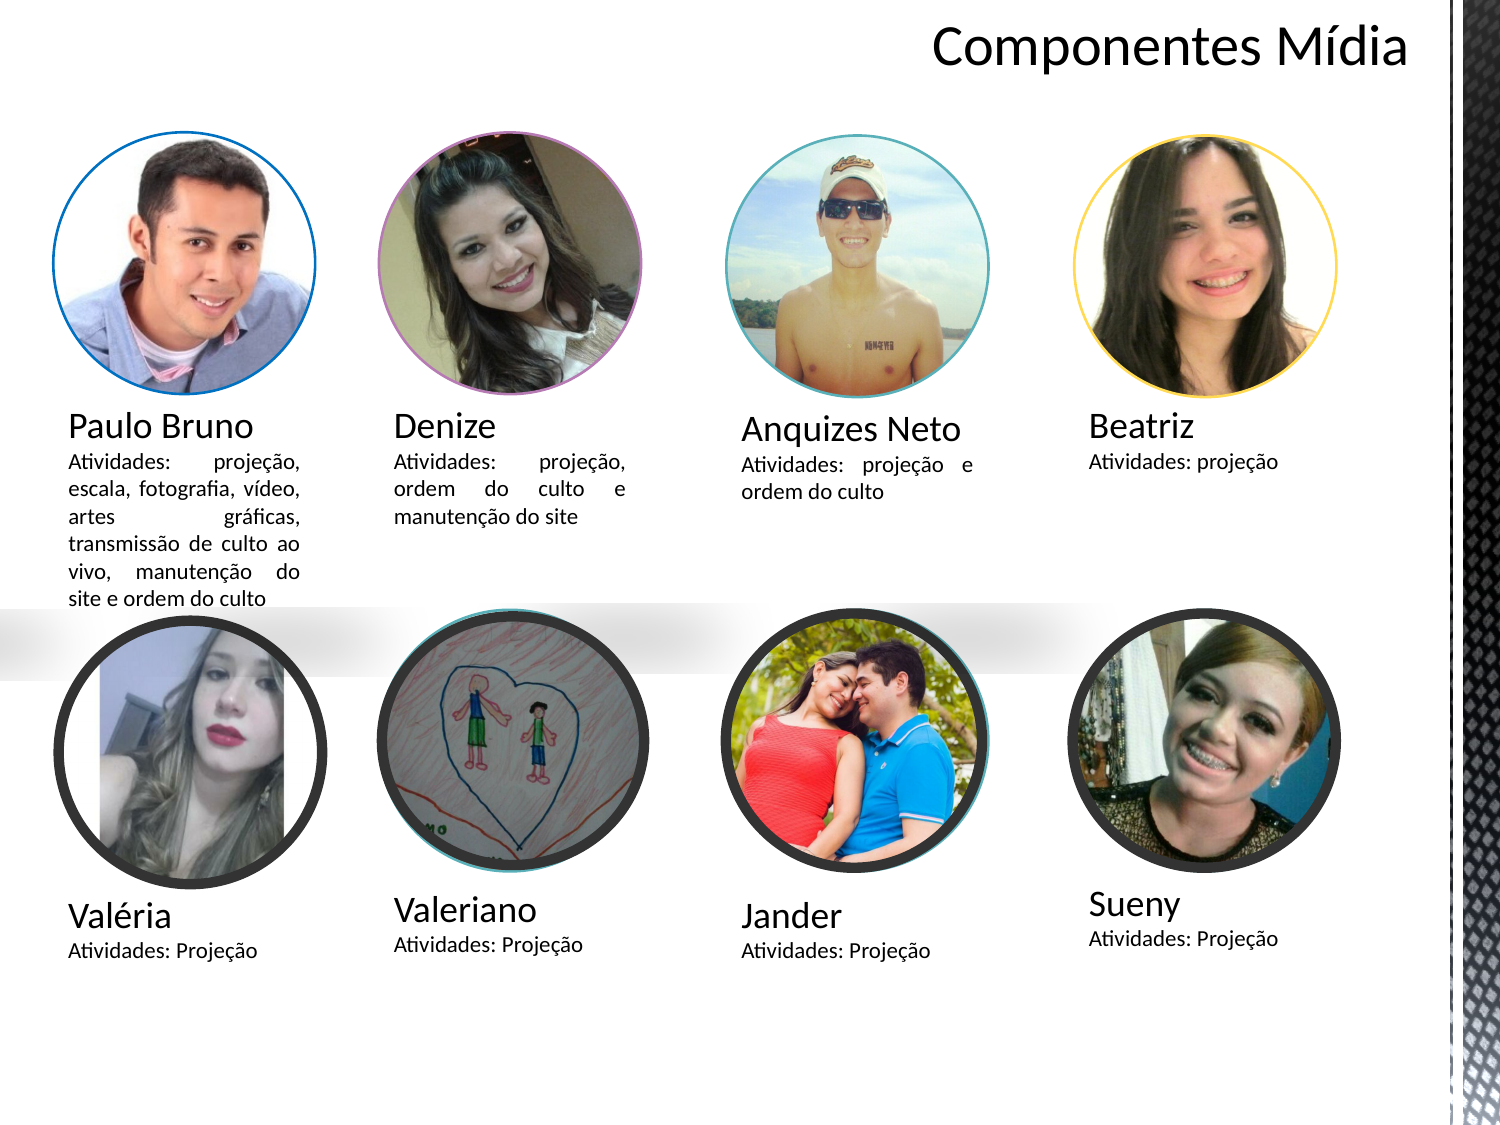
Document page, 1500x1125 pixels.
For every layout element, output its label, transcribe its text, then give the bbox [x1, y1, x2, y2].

picture [1072, 613, 1337, 868]
text_box [472, 608, 519, 614]
text_box Sueny Atividades: Projeção [1074, 875, 1337, 959]
text_box Anquizes Neto Atividades: projeção e ordem do culto [726, 397, 989, 512]
text_box [1072, 134, 1338, 394]
text_box Jander Atividades: Projeção [726, 883, 989, 971]
text_box Beatriz Atividades: projeção [1074, 394, 1337, 482]
text_box Paulo Bruno Atividades: projeção, escala, fotografia, vídeo, artes gráficas, transmissão de culto ao vivo, manutenção do site e ordem do culto [53, 394, 316, 619]
text_box Valeriano Atividades: Projeção [379, 877, 641, 965]
picture [381, 616, 645, 866]
text_box [725, 134, 990, 397]
text_box Denize Atividades: projeção, ordem do culto e manutenção do site [379, 394, 641, 537]
title Componentes Mídia [75, 0, 1425, 88]
picture [58, 620, 323, 885]
picture [1447, 0, 1500, 1125]
text_box [51, 130, 317, 394]
picture [725, 613, 983, 868]
text_box [377, 131, 643, 394]
text_box Valéria Atividades: Projeção [53, 886, 316, 971]
